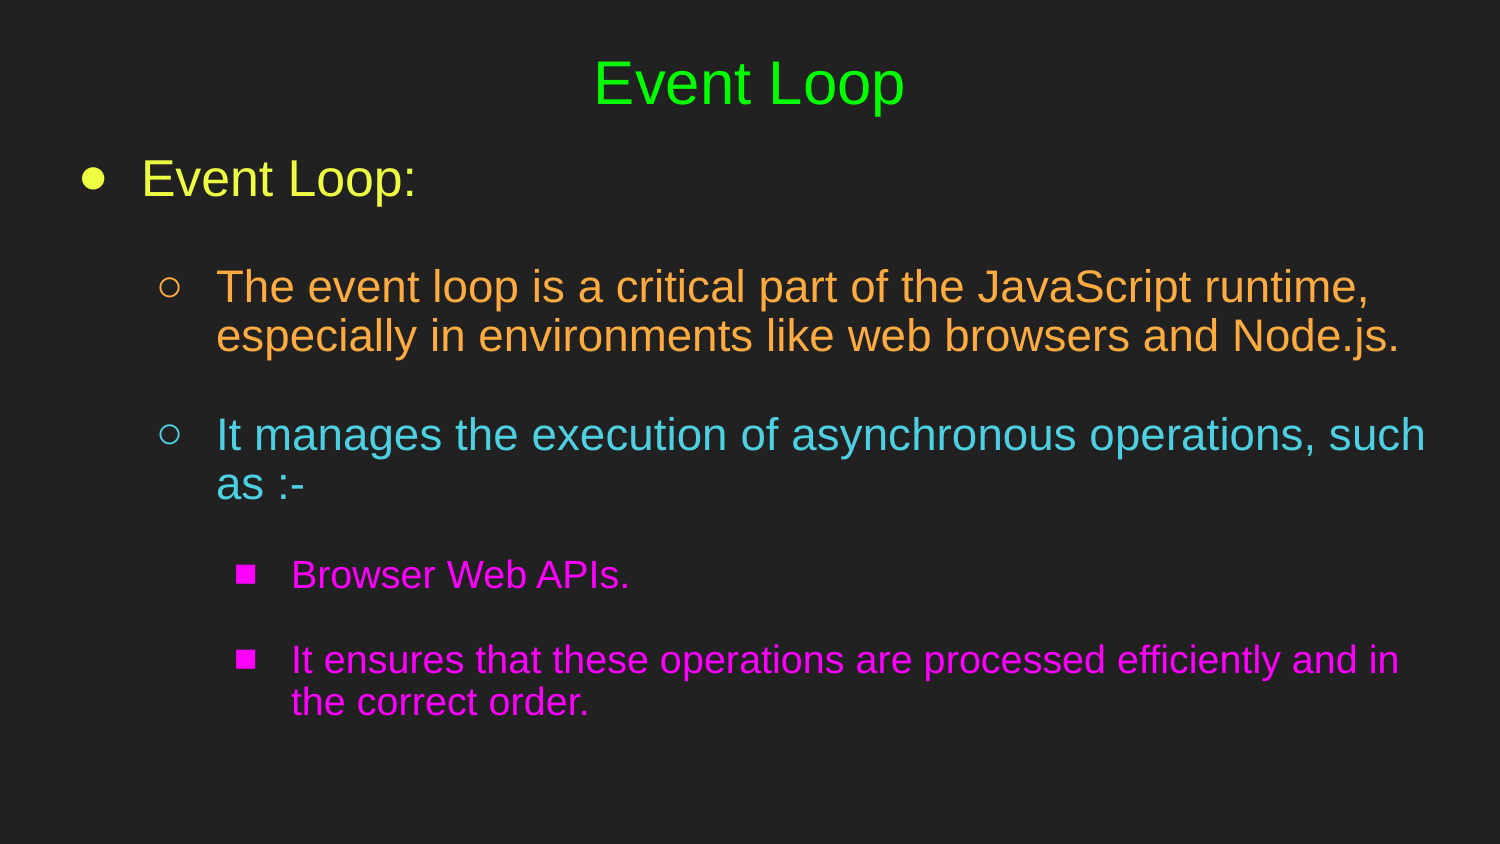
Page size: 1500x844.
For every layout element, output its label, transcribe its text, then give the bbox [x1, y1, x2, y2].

subtitle Event Loop: The event loop is a critical part of the JavaScript runtime, especially in environments like web browsers and Node.js. It manages the execution of asynchronous operations, such as :- Browser Web APIs. It ensures that these operations are processed efficiently and in the correct order. [51, 136, 1449, 708]
title Event Loop [51, 27, 1449, 132]
